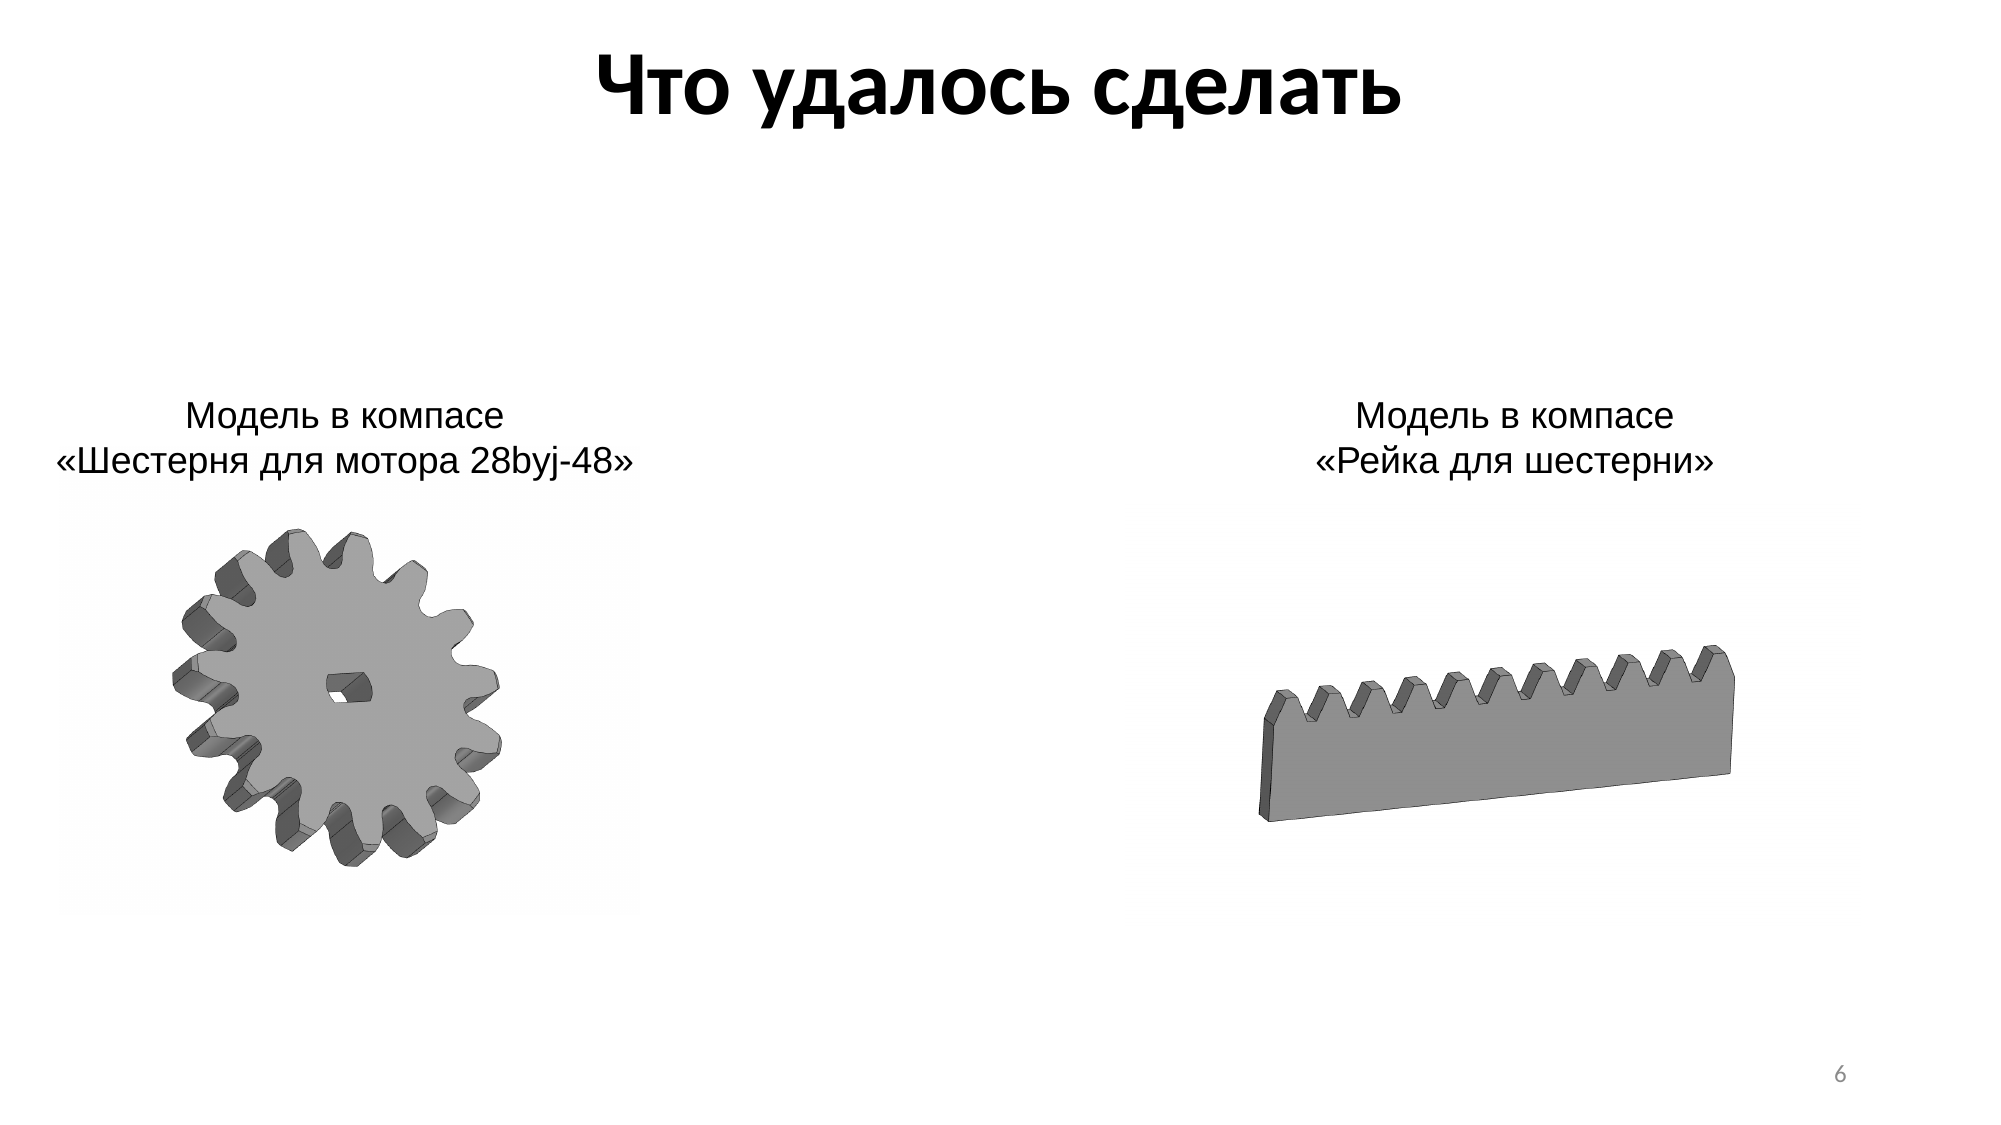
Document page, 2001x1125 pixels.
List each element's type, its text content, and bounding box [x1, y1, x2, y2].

picture [1125, 501, 1861, 926]
title Что удалось сделать [137, 0, 1862, 194]
slide_number 6 [1412, 1042, 1862, 1103]
picture [58, 446, 640, 915]
text_box Модель в компасе «Рейка для шестерни» [1210, 383, 1820, 483]
text_box Модель в компасе «Шестерня для мотора 28byj-48» [40, 383, 650, 483]
